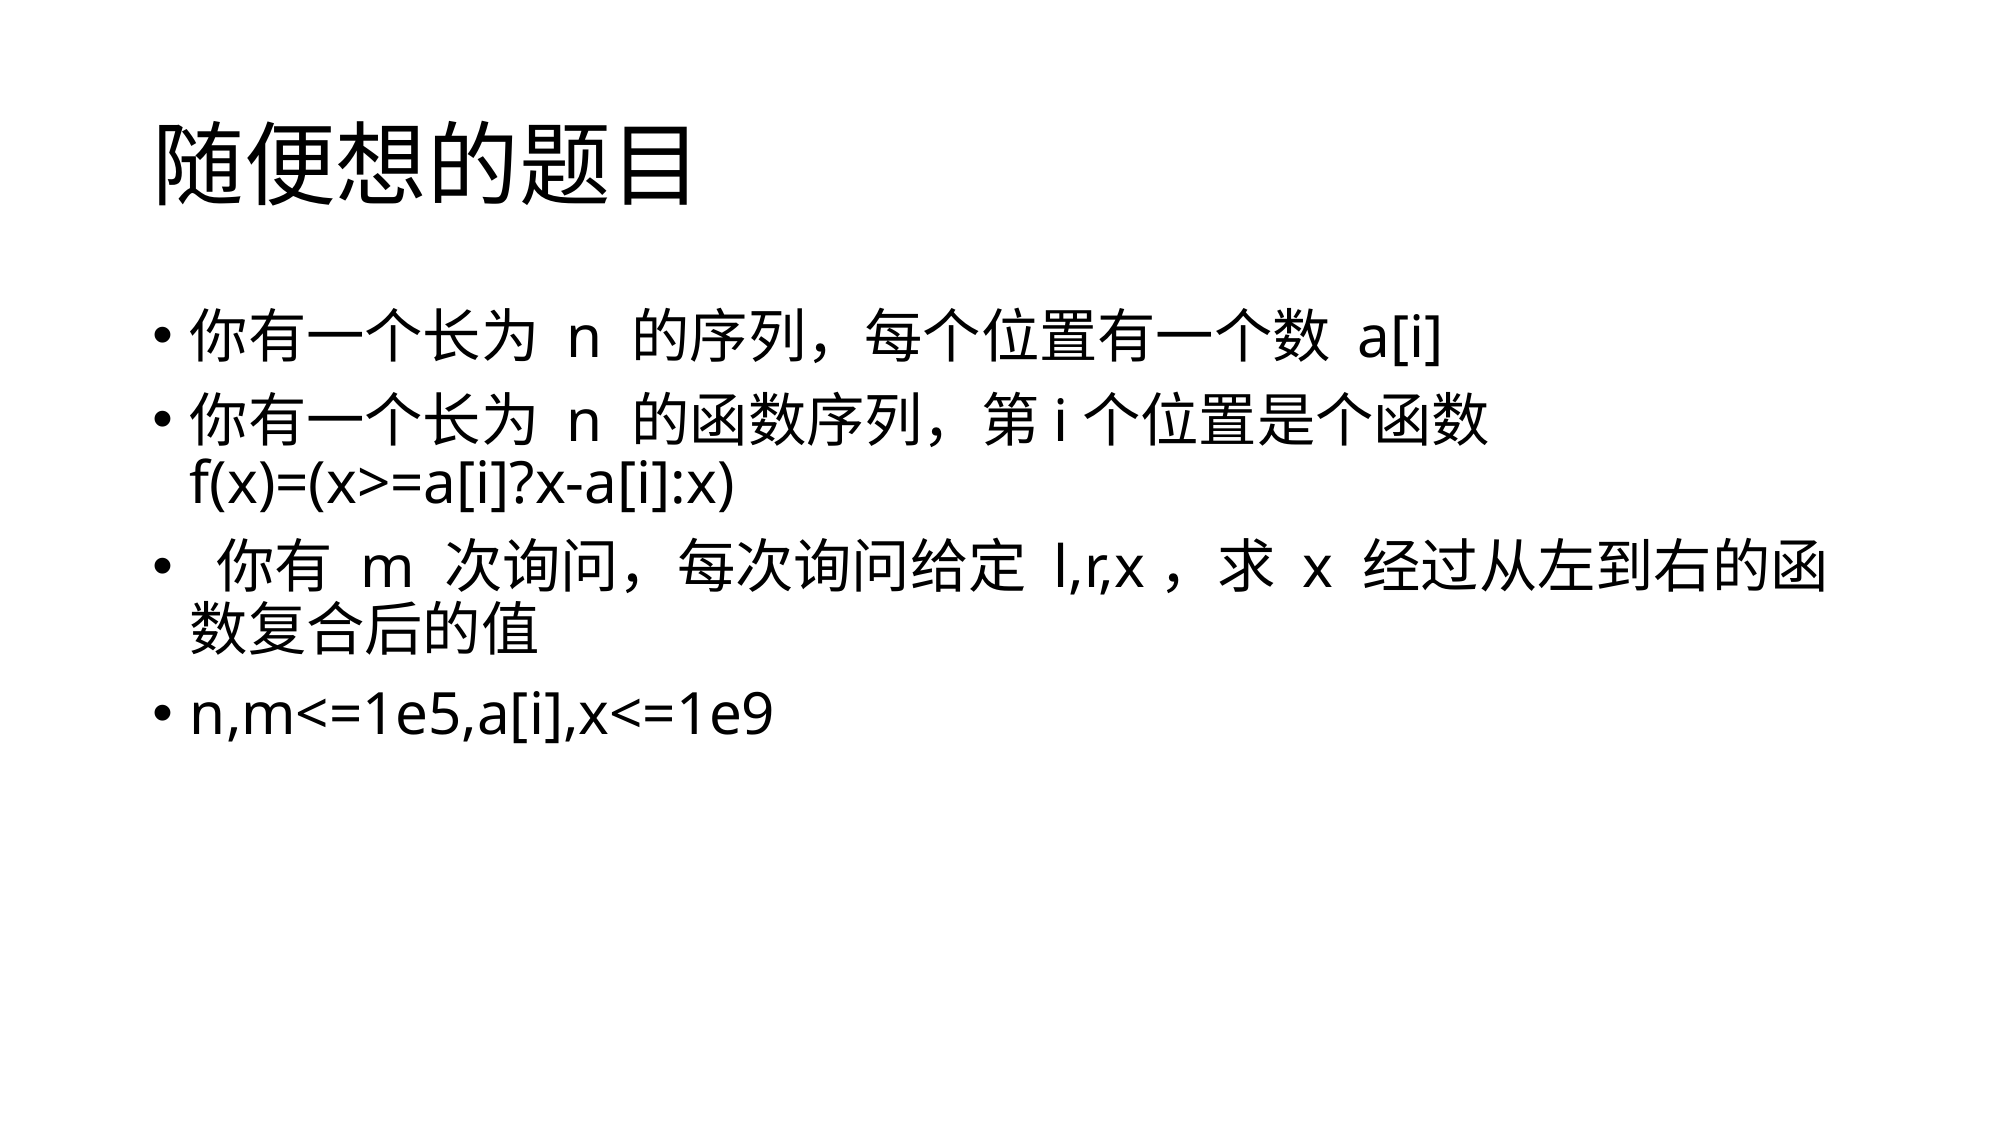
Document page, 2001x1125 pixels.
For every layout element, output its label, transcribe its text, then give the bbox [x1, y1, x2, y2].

title 随便想的题目 [137, 59, 1863, 278]
list 你有一个长为 n 的序列，每个位置有一个数 a[i] 你有一个长为 n 的函数序列，第i个位置是个函数 f(x)=(x>=a[i]?x-a[i]:x) 你有 m 次询问，每次询问给定 l,r,x，求 x 经过从左到右的函数复合后的值 n,m<=1e5,a[i],x<=1e9 [137, 299, 1863, 1014]
